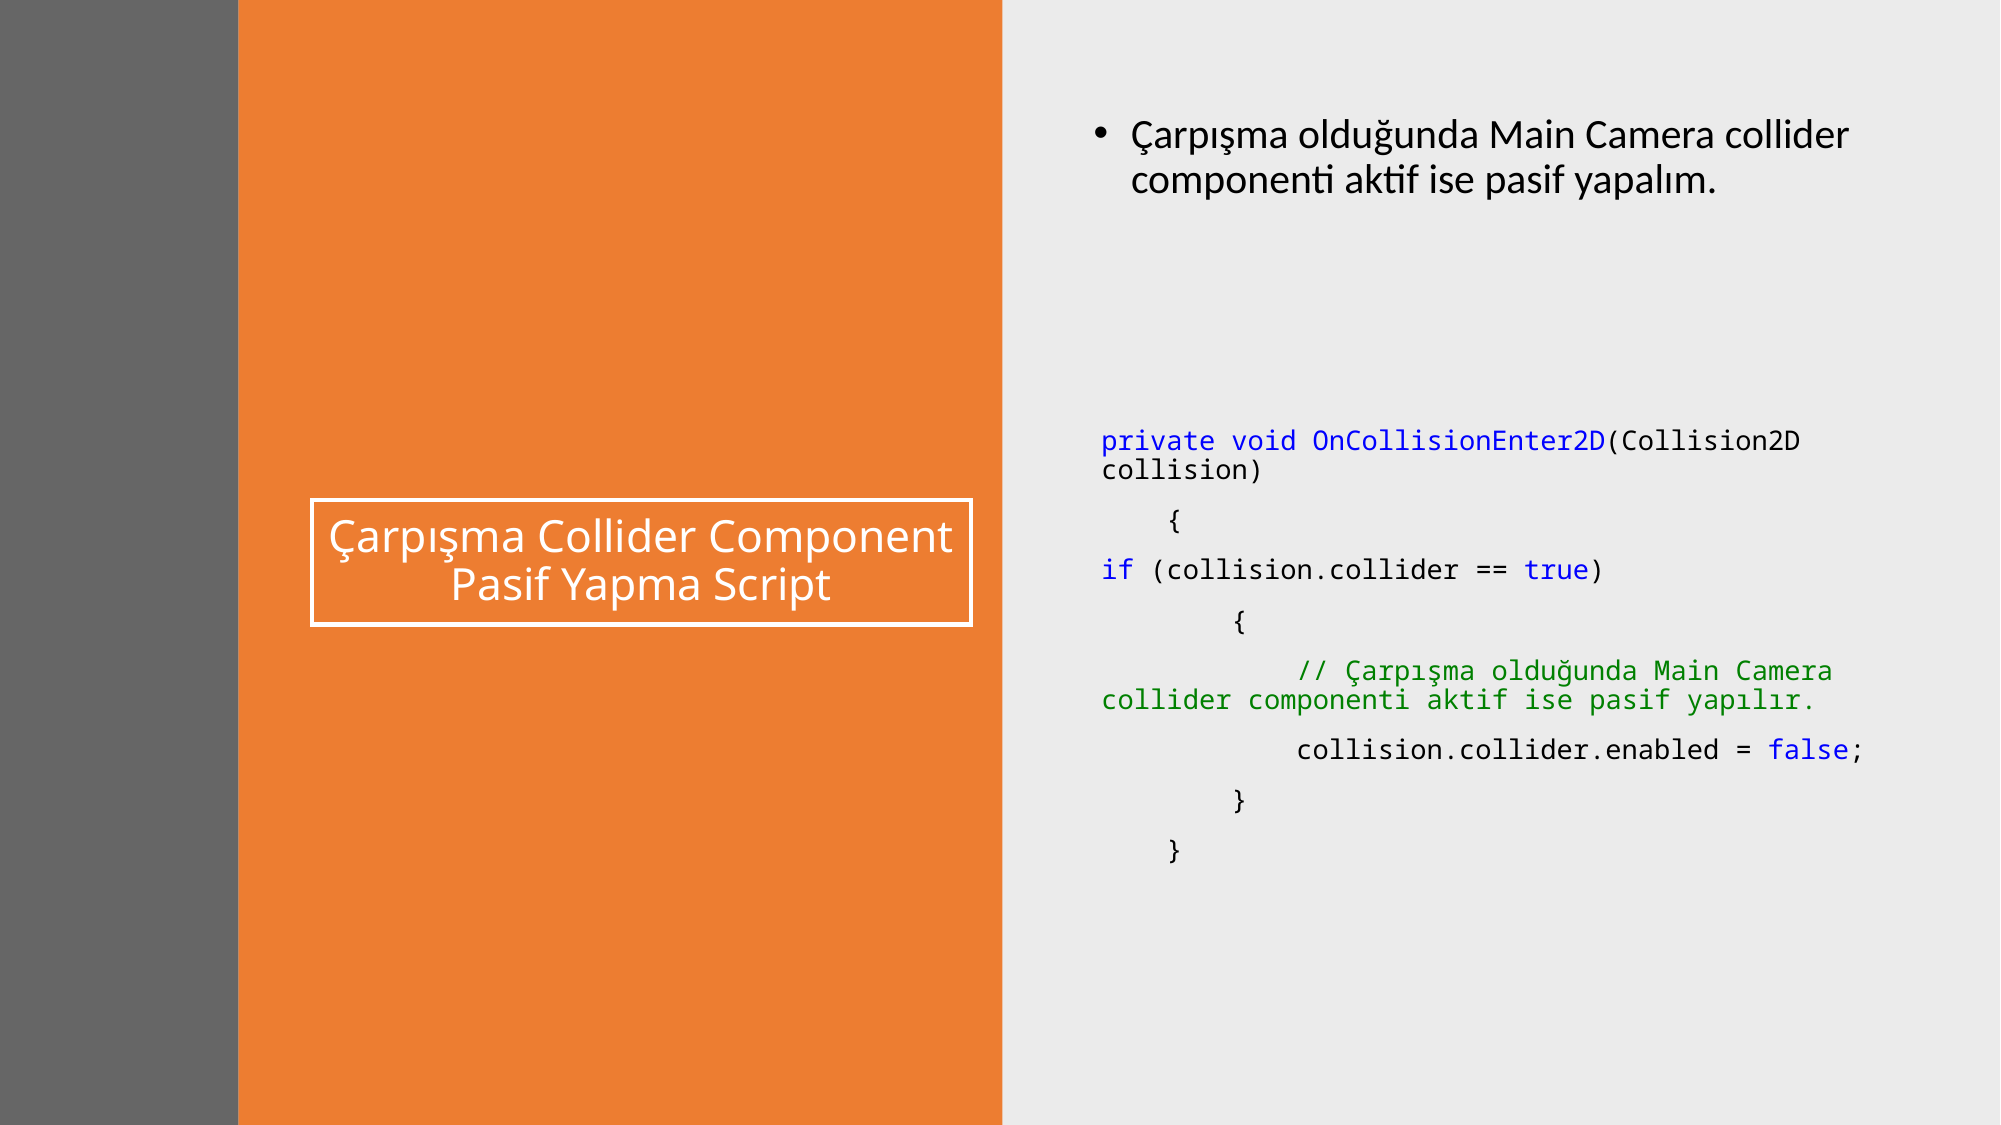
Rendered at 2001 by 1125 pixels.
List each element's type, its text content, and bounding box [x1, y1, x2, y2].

list Çarpışma olduğunda Main Camera collider componenti aktif ise pasif yapalım. [1078, 104, 1908, 523]
text_box [239, 0, 1003, 1125]
list private void OnCollisionEnter2D(Collision2D collision) { if (collision.collider == true) { // Çarpışma olduğunda Main Camera collider componenti aktif ise pasif yapılır. collision.collider.enabled = false; } } [1086, 419, 1968, 918]
text_box [0, 0, 239, 1125]
title Çarpışma Collider Component Pasif Yapma Script [311, 500, 972, 625]
text_box [1003, 0, 2000, 1125]
